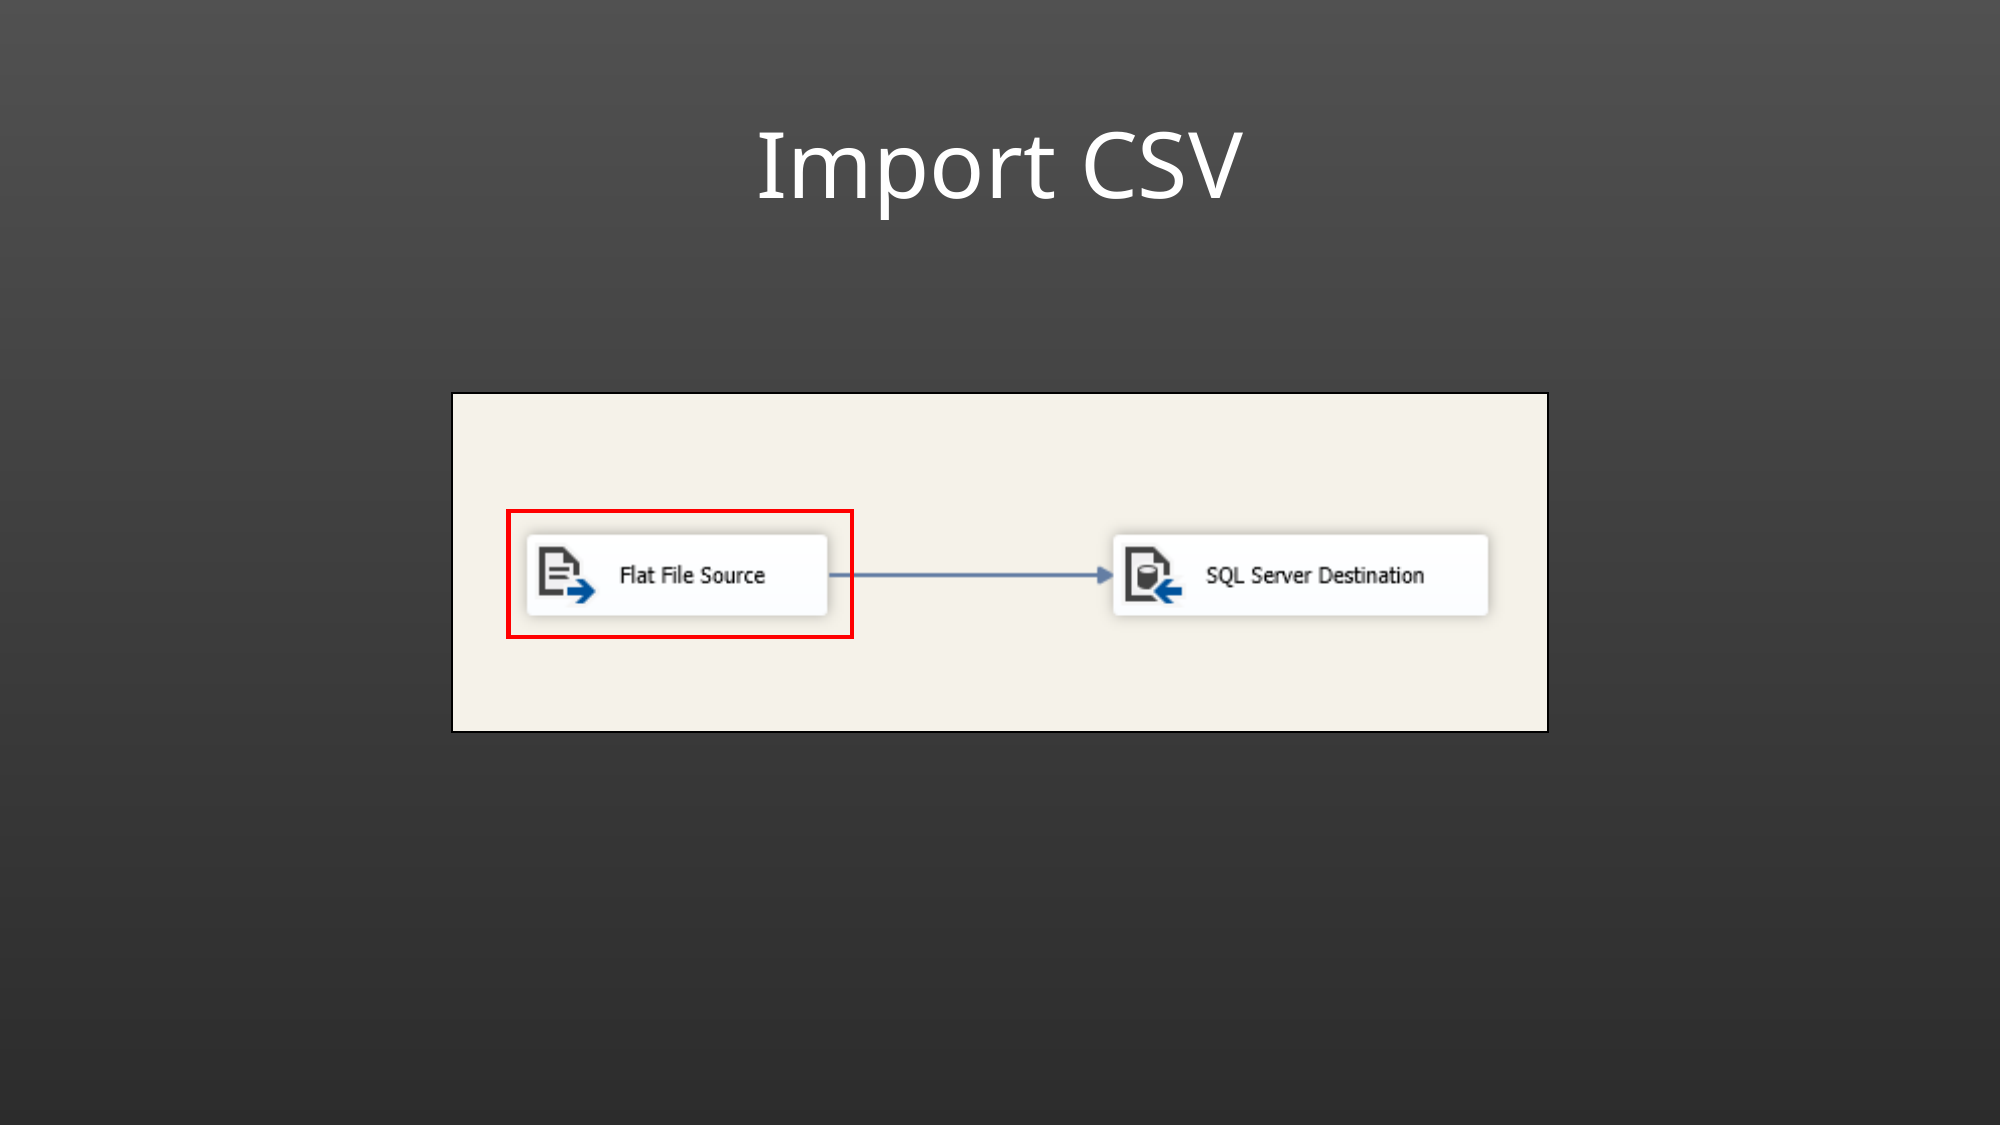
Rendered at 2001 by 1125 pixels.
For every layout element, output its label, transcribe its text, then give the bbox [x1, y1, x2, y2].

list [452, 394, 1547, 731]
title Import CSV [137, 59, 1863, 278]
